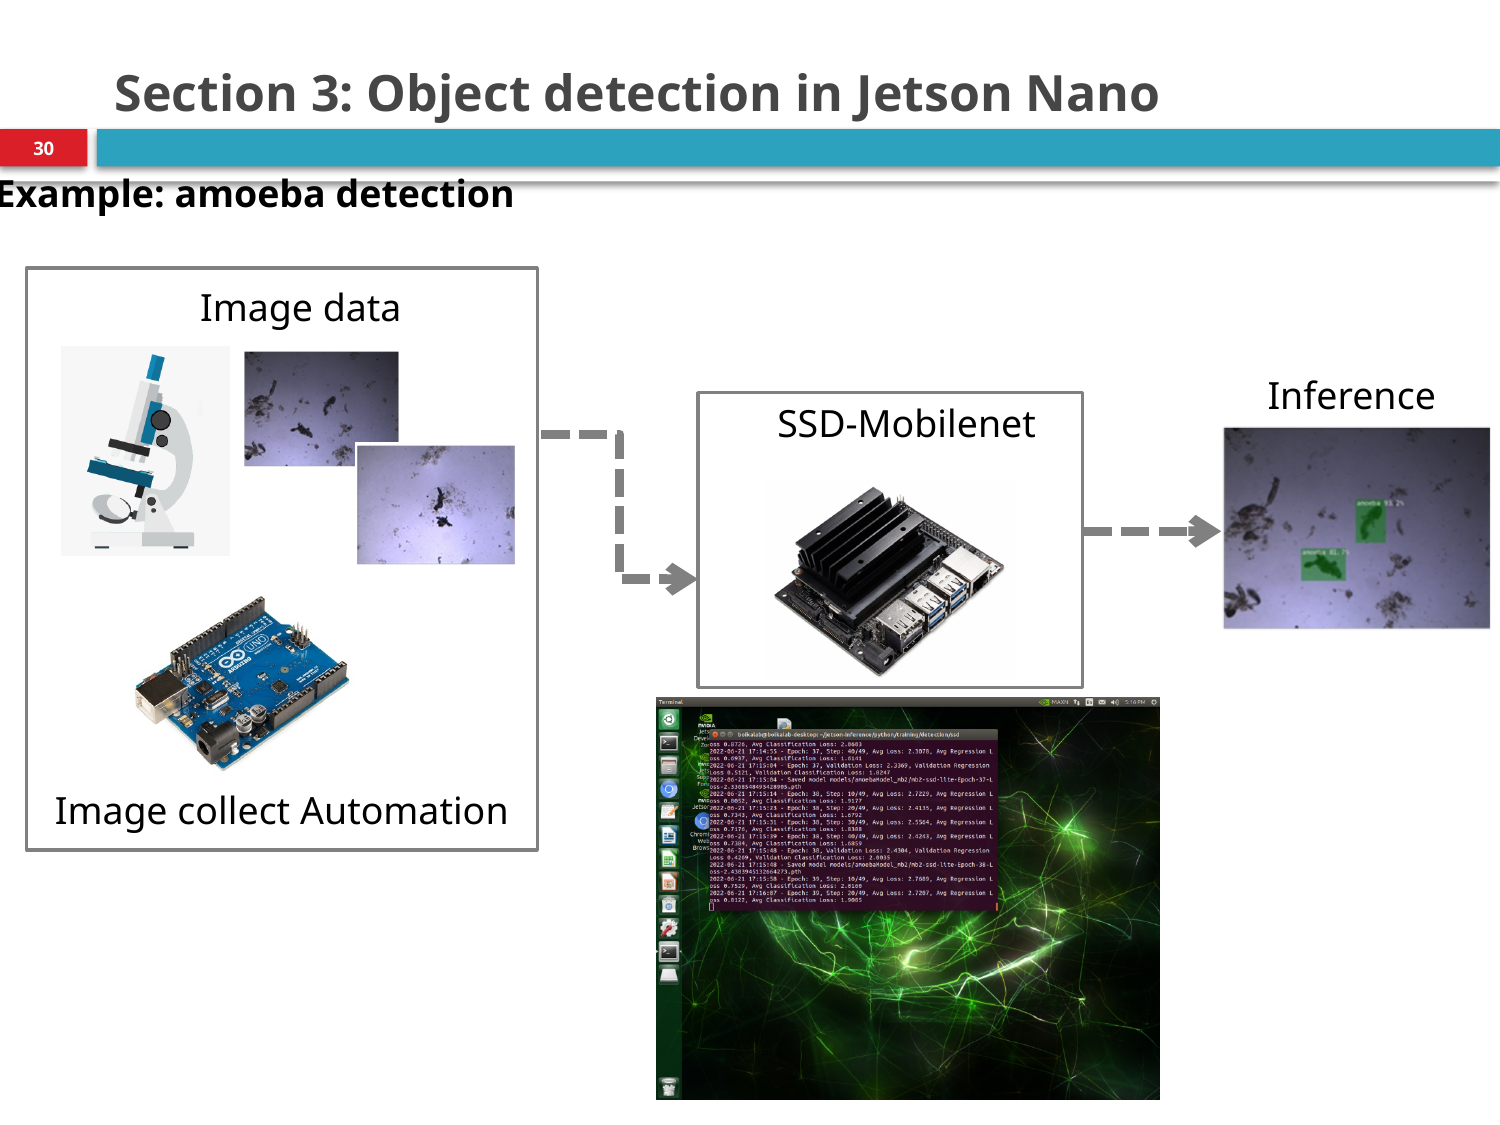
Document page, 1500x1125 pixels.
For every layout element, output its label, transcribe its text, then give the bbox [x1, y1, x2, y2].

slide_number 30 [0, 129, 88, 162]
picture [1213, 416, 1500, 634]
text_box Example: amoeba detection [0, 162, 531, 223]
picture [60, 345, 230, 556]
picture [240, 345, 519, 565]
picture [762, 474, 1022, 681]
picture [655, 697, 1160, 1101]
text_box [25, 266, 539, 852]
text_box [696, 391, 1084, 689]
title Section 3: Object detection in Jetson Nano [99, 25, 1438, 129]
text_box Inference [1252, 364, 1461, 415]
text_box Image collect Automation [40, 779, 524, 840]
picture [125, 570, 356, 801]
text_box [541, 433, 699, 580]
